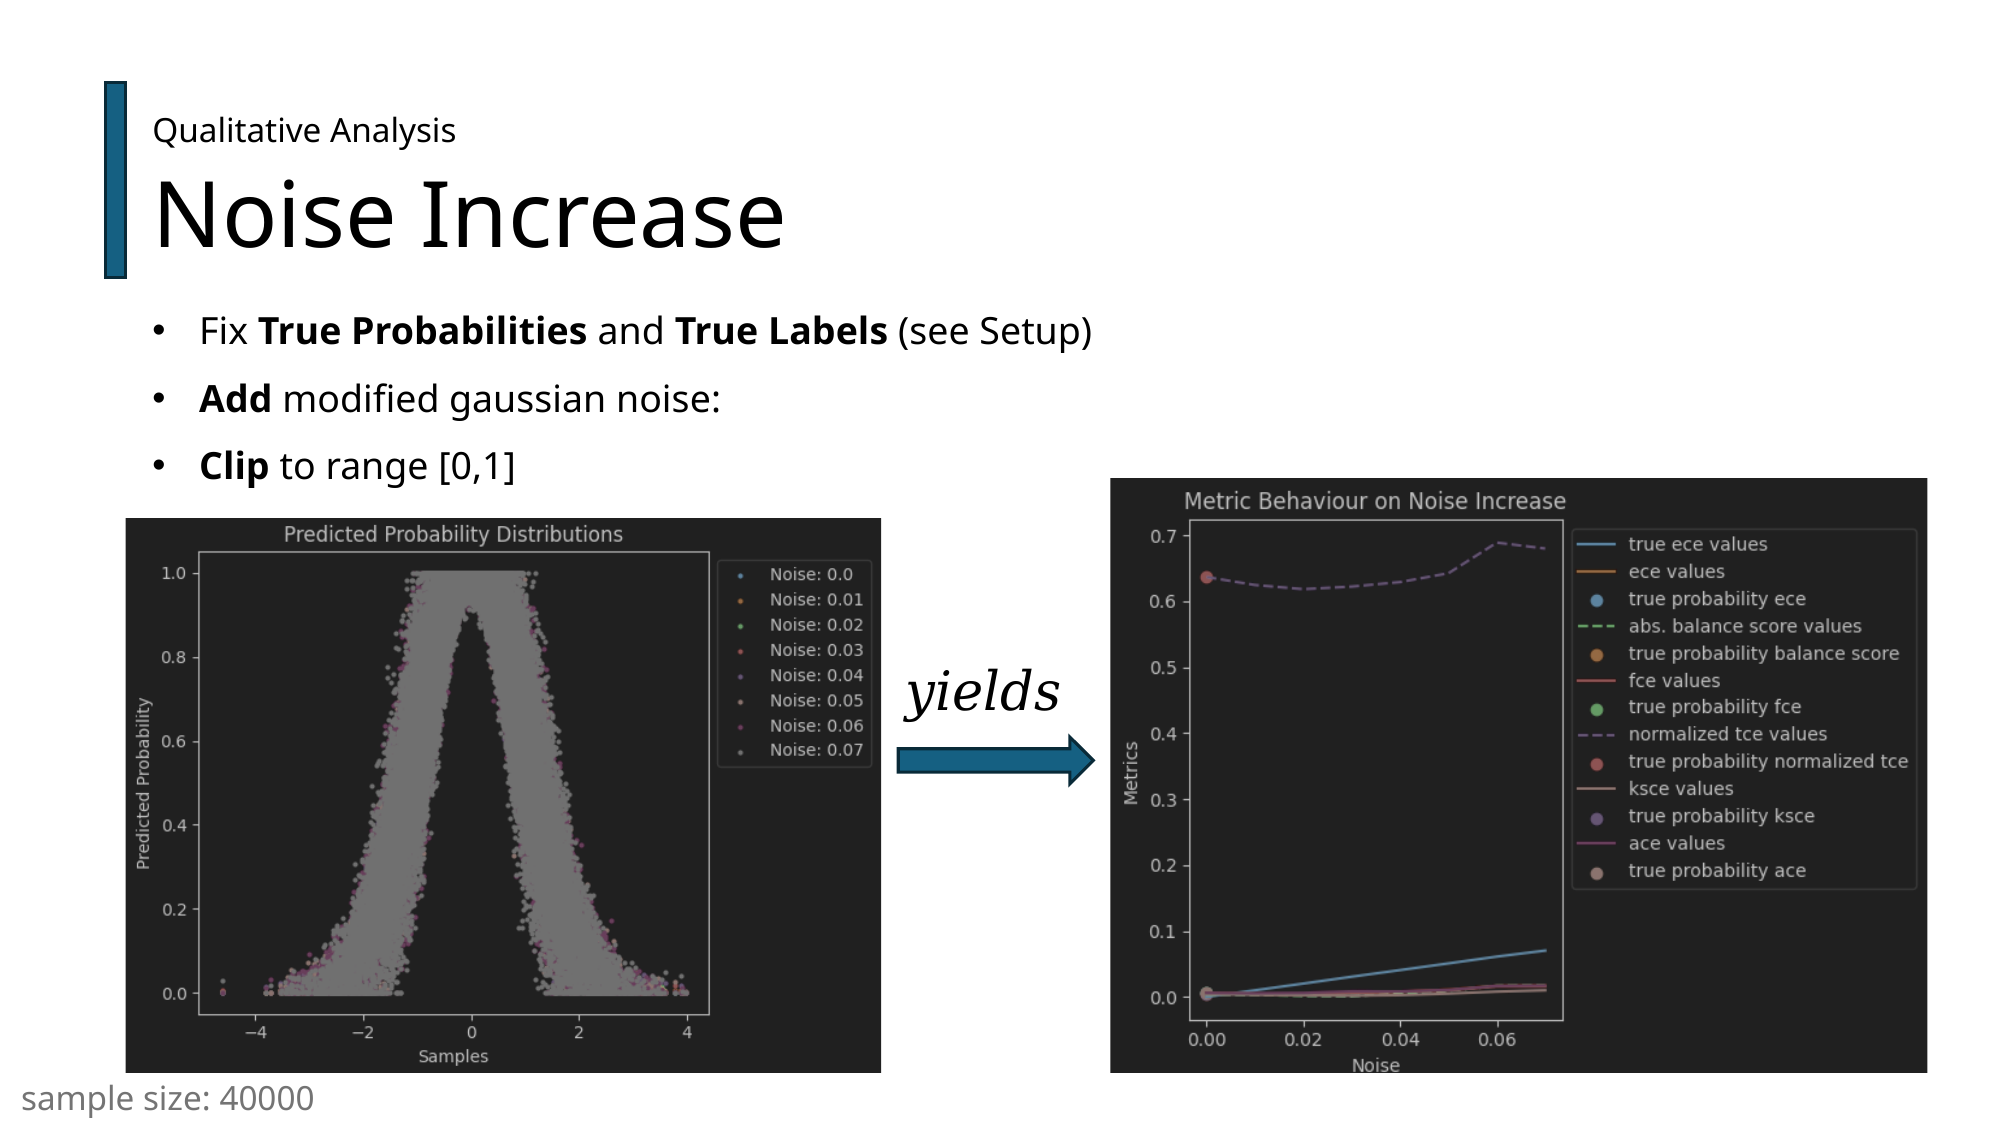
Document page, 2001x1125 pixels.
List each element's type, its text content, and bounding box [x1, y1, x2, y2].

picture [1109, 477, 1928, 1074]
picture [125, 517, 882, 1074]
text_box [897, 662, 1094, 785]
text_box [104, 82, 1863, 278]
text_box sample size: 40000 [6, 1069, 504, 1125]
